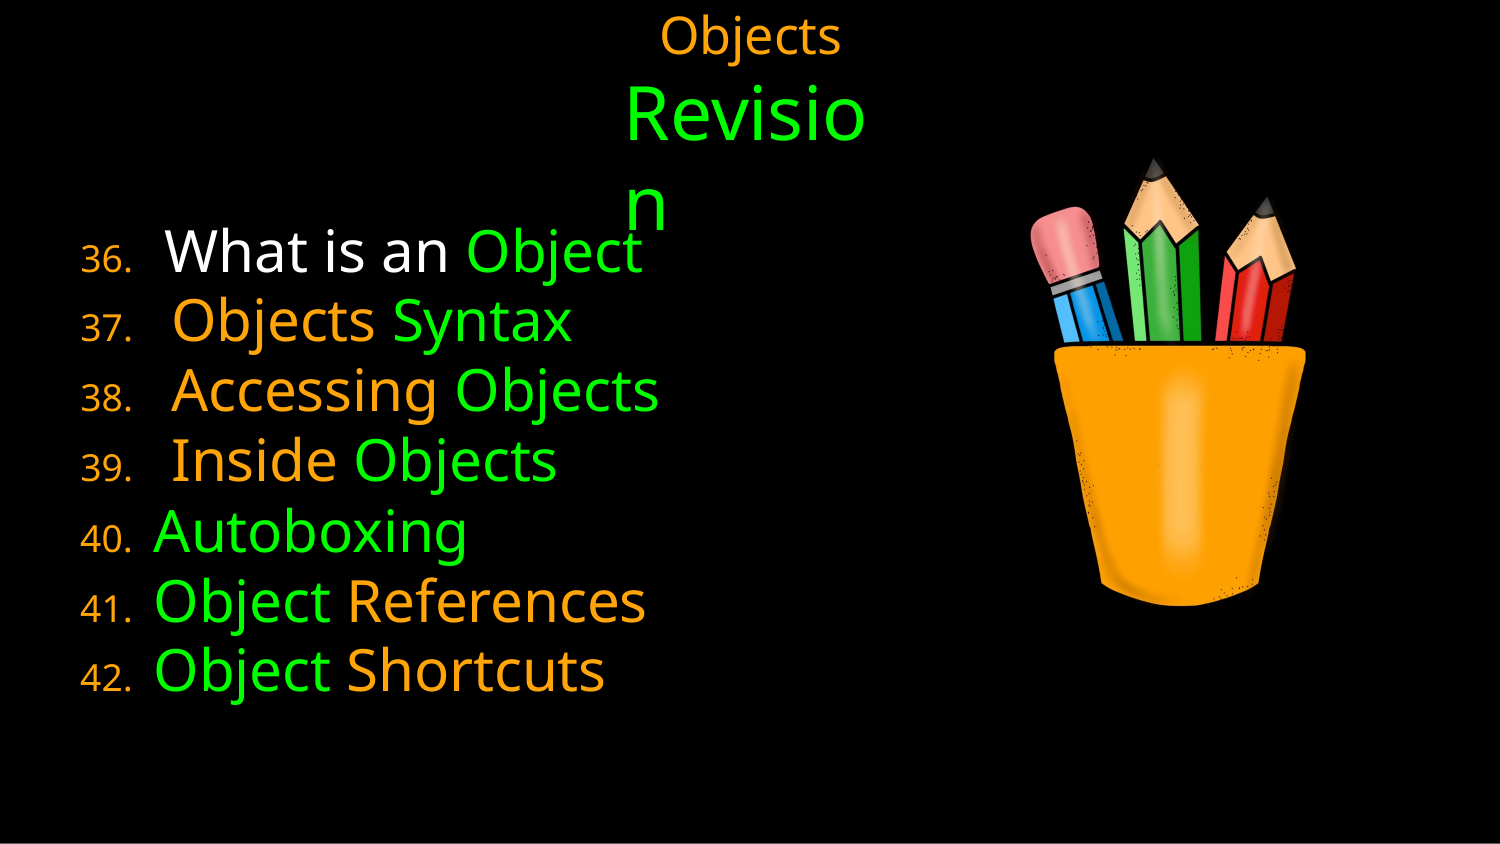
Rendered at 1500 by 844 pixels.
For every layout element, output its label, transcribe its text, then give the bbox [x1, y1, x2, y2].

title Revision [621, 62, 908, 246]
text_box Objects [657, 0, 861, 62]
picture [1024, 149, 1315, 614]
text_box What is an Object Objects Syntax Accessing Objects Inside Objects Autoboxing Object References Object Shortcuts [78, 212, 684, 704]
